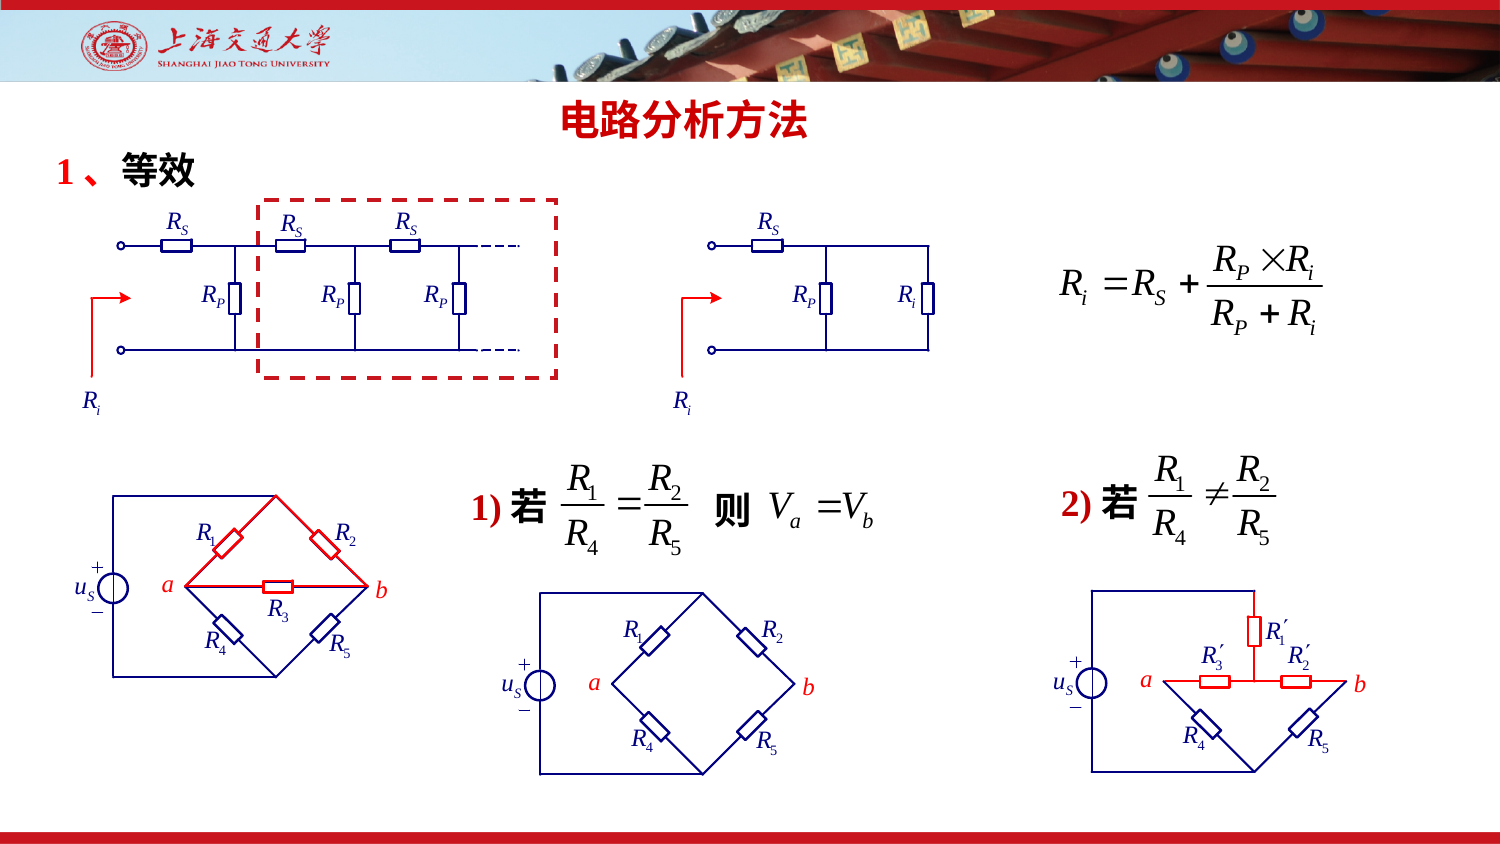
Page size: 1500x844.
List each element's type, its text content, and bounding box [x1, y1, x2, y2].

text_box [1045, 444, 1285, 554]
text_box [455, 453, 697, 564]
picture [0, 0, 1500, 82]
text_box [664, 200, 944, 426]
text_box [157, 491, 372, 610]
text_box [523, 199, 557, 379]
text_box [700, 472, 894, 539]
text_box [494, 589, 835, 779]
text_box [1052, 234, 1330, 344]
text_box 电路分析方法 [543, 92, 913, 152]
text_box 1、等效 [40, 132, 299, 199]
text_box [67, 491, 409, 682]
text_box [73, 200, 523, 426]
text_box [1045, 586, 1387, 777]
